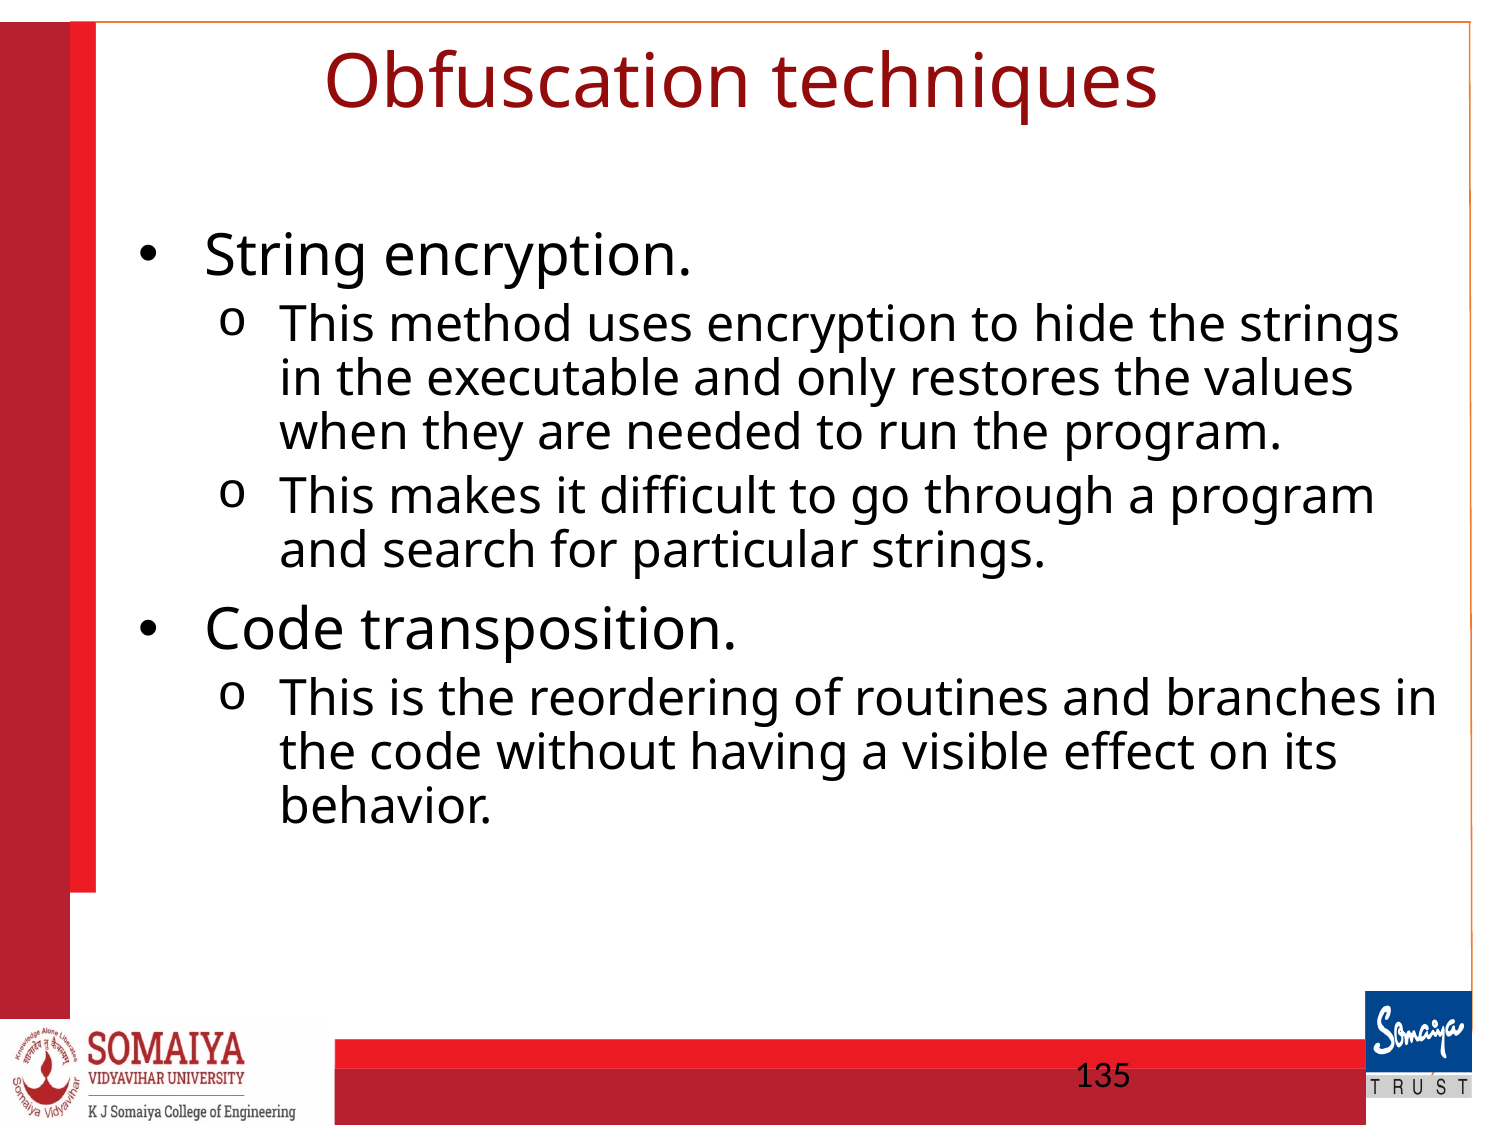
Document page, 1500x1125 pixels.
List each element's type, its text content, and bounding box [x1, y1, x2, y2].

picture [0, 22, 327, 1125]
picture [1365, 991, 1472, 1098]
picture [335, 1040, 1365, 1125]
list String encryption. This method uses encryption to hide the strings in the executable and only restores the values when they are needed to run the program. This makes it difficult to go through a program and search for particular strings. Code transposition. This is the reordering of routines and branches in the code without having a visible effect on its behavior. [114, 217, 1465, 960]
title Obfuscation techniques [134, 35, 1349, 179]
slide_number 135 [1059, 1042, 1397, 1103]
